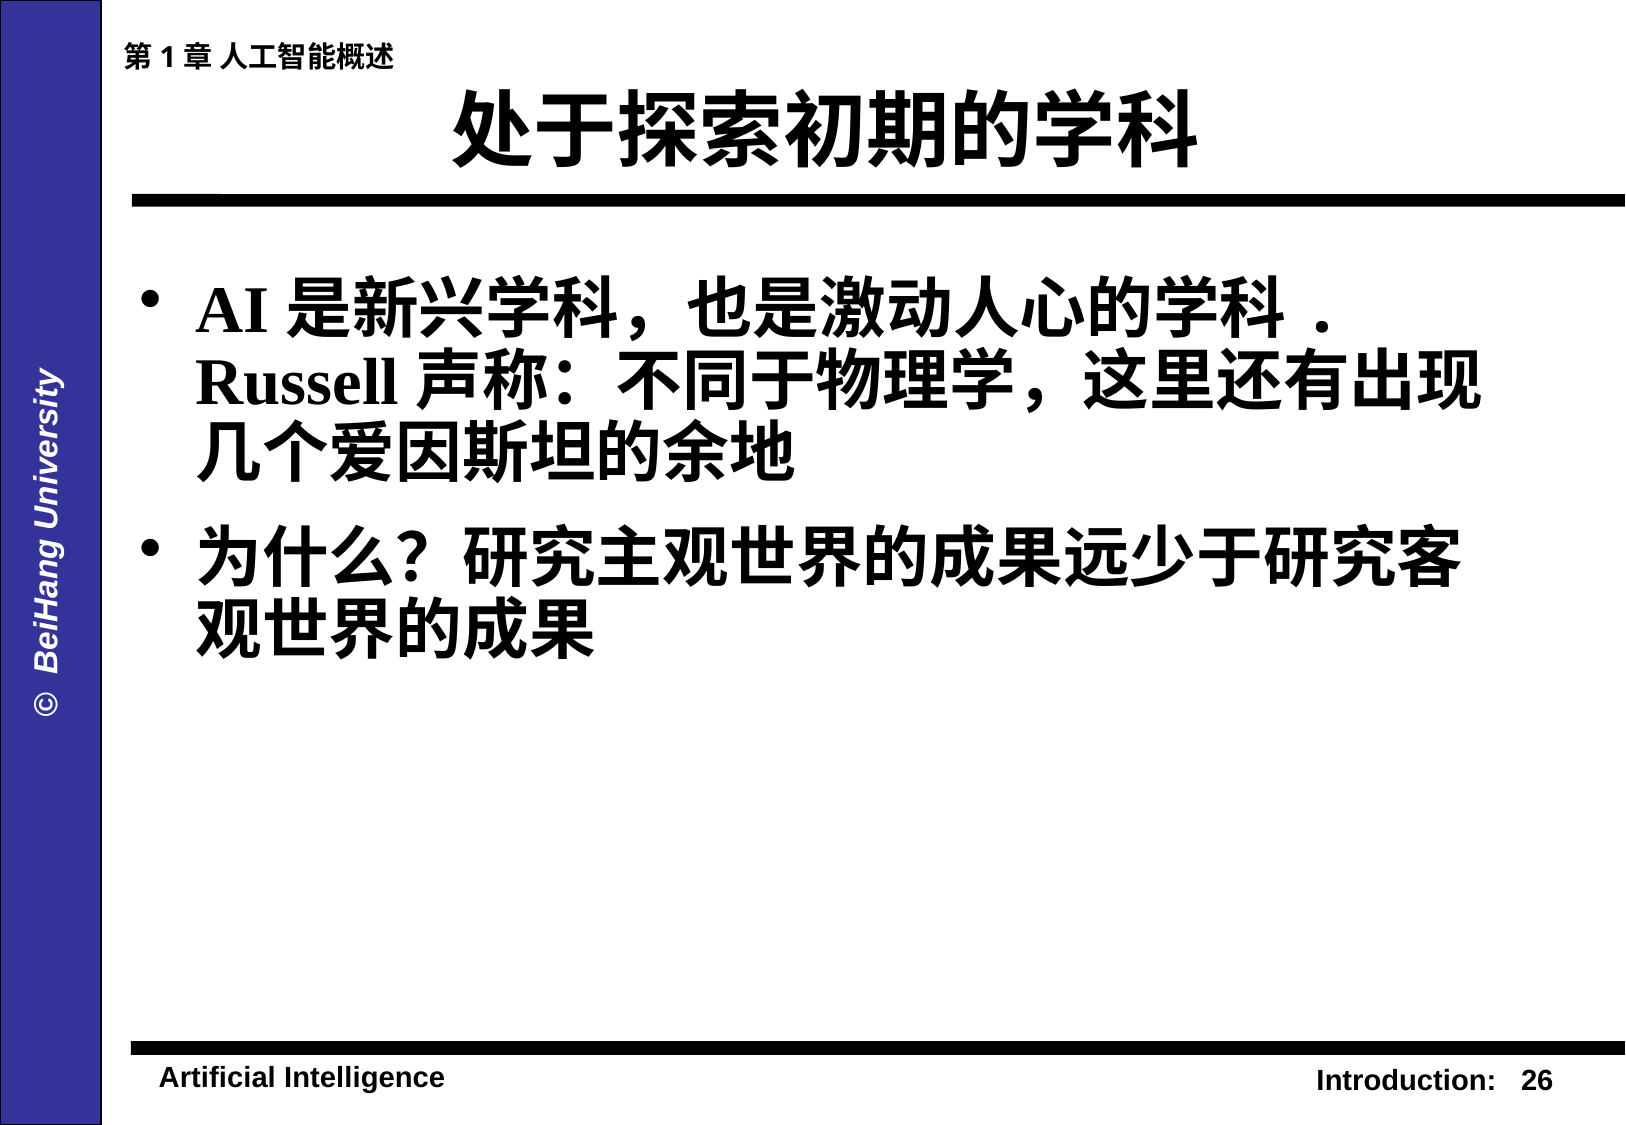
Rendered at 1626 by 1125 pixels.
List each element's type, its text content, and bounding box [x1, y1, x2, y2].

list AI是新兴学科，也是激动人心的学科. Russell声称：不同于物理学，这里还有出现几个爱因斯坦的余地 为什么？研究主观世界的成果远少于研究客观世界的成果 [124, 267, 1506, 1024]
title 处于探索初期的学科 [134, 56, 1516, 198]
text_box 第1章 人工智能概述 [0, 30, 519, 81]
